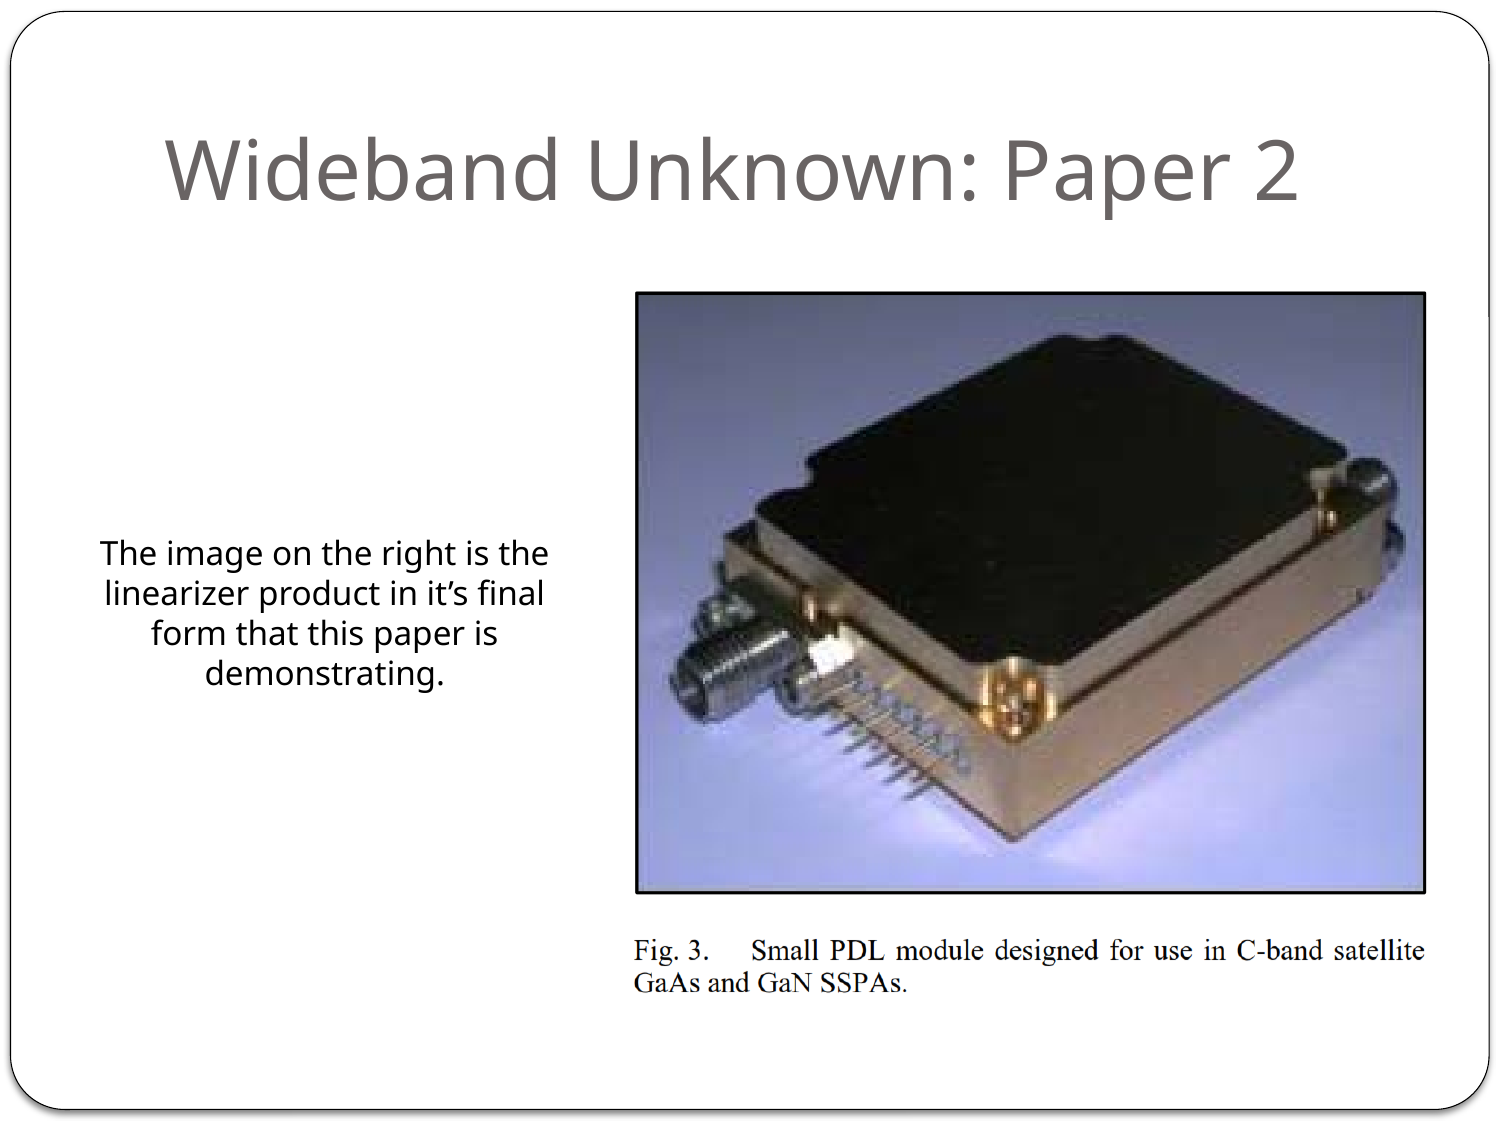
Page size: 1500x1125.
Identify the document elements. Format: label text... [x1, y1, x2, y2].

title Wideband Unknown: Paper 2 [150, 45, 1425, 233]
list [621, 287, 1438, 997]
text_box The image on the right is the linearizer product in it’s final form that this paper is demonstrating. [50, 524, 600, 700]
